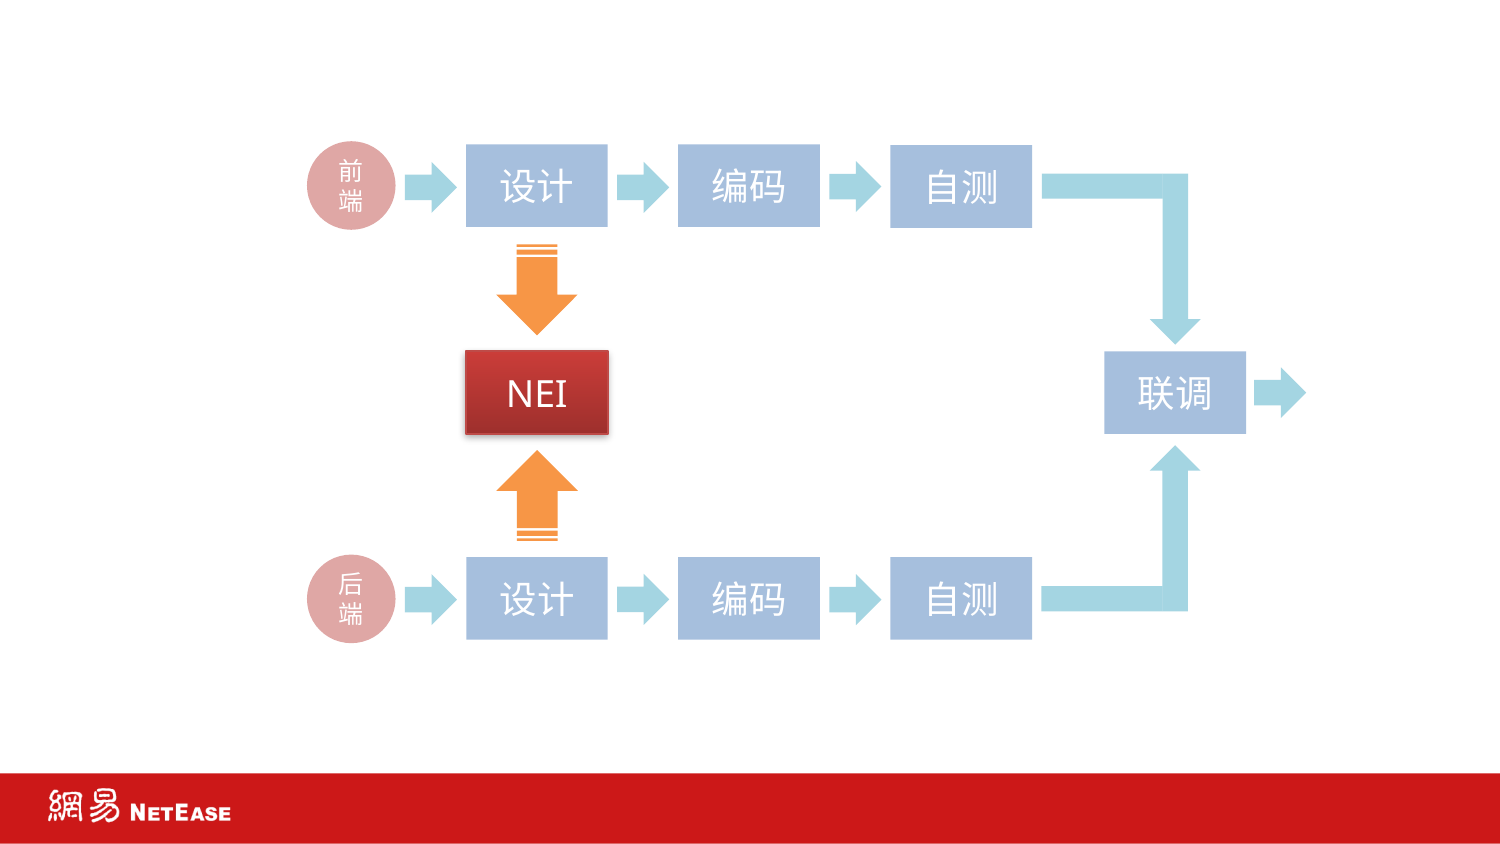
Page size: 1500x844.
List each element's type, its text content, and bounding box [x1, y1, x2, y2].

text_box [617, 573, 670, 625]
text_box [516, 249, 558, 255]
text_box [829, 161, 882, 213]
text_box 编码 [678, 557, 820, 640]
text_box [1041, 173, 1162, 199]
text_box [1041, 586, 1162, 612]
text_box [516, 530, 558, 536]
text_box [1254, 367, 1307, 419]
text_box [404, 161, 457, 213]
picture [46, 786, 231, 824]
text_box 自测 [890, 557, 1033, 640]
text_box 联调 [1104, 351, 1247, 434]
text_box [496, 257, 578, 336]
text_box [496, 450, 578, 529]
text_box [1149, 173, 1201, 345]
text_box 自测 [890, 145, 1033, 228]
text_box [1149, 445, 1201, 612]
text_box [404, 574, 457, 626]
text_box [829, 574, 882, 626]
text_box 设计 [466, 557, 608, 640]
text_box NEI [465, 350, 609, 435]
text_box 前端 [306, 141, 396, 230]
text_box 编码 [678, 144, 820, 227]
text_box 设计 [466, 144, 608, 227]
text_box 后端 [306, 554, 396, 644]
text_box [617, 161, 670, 213]
